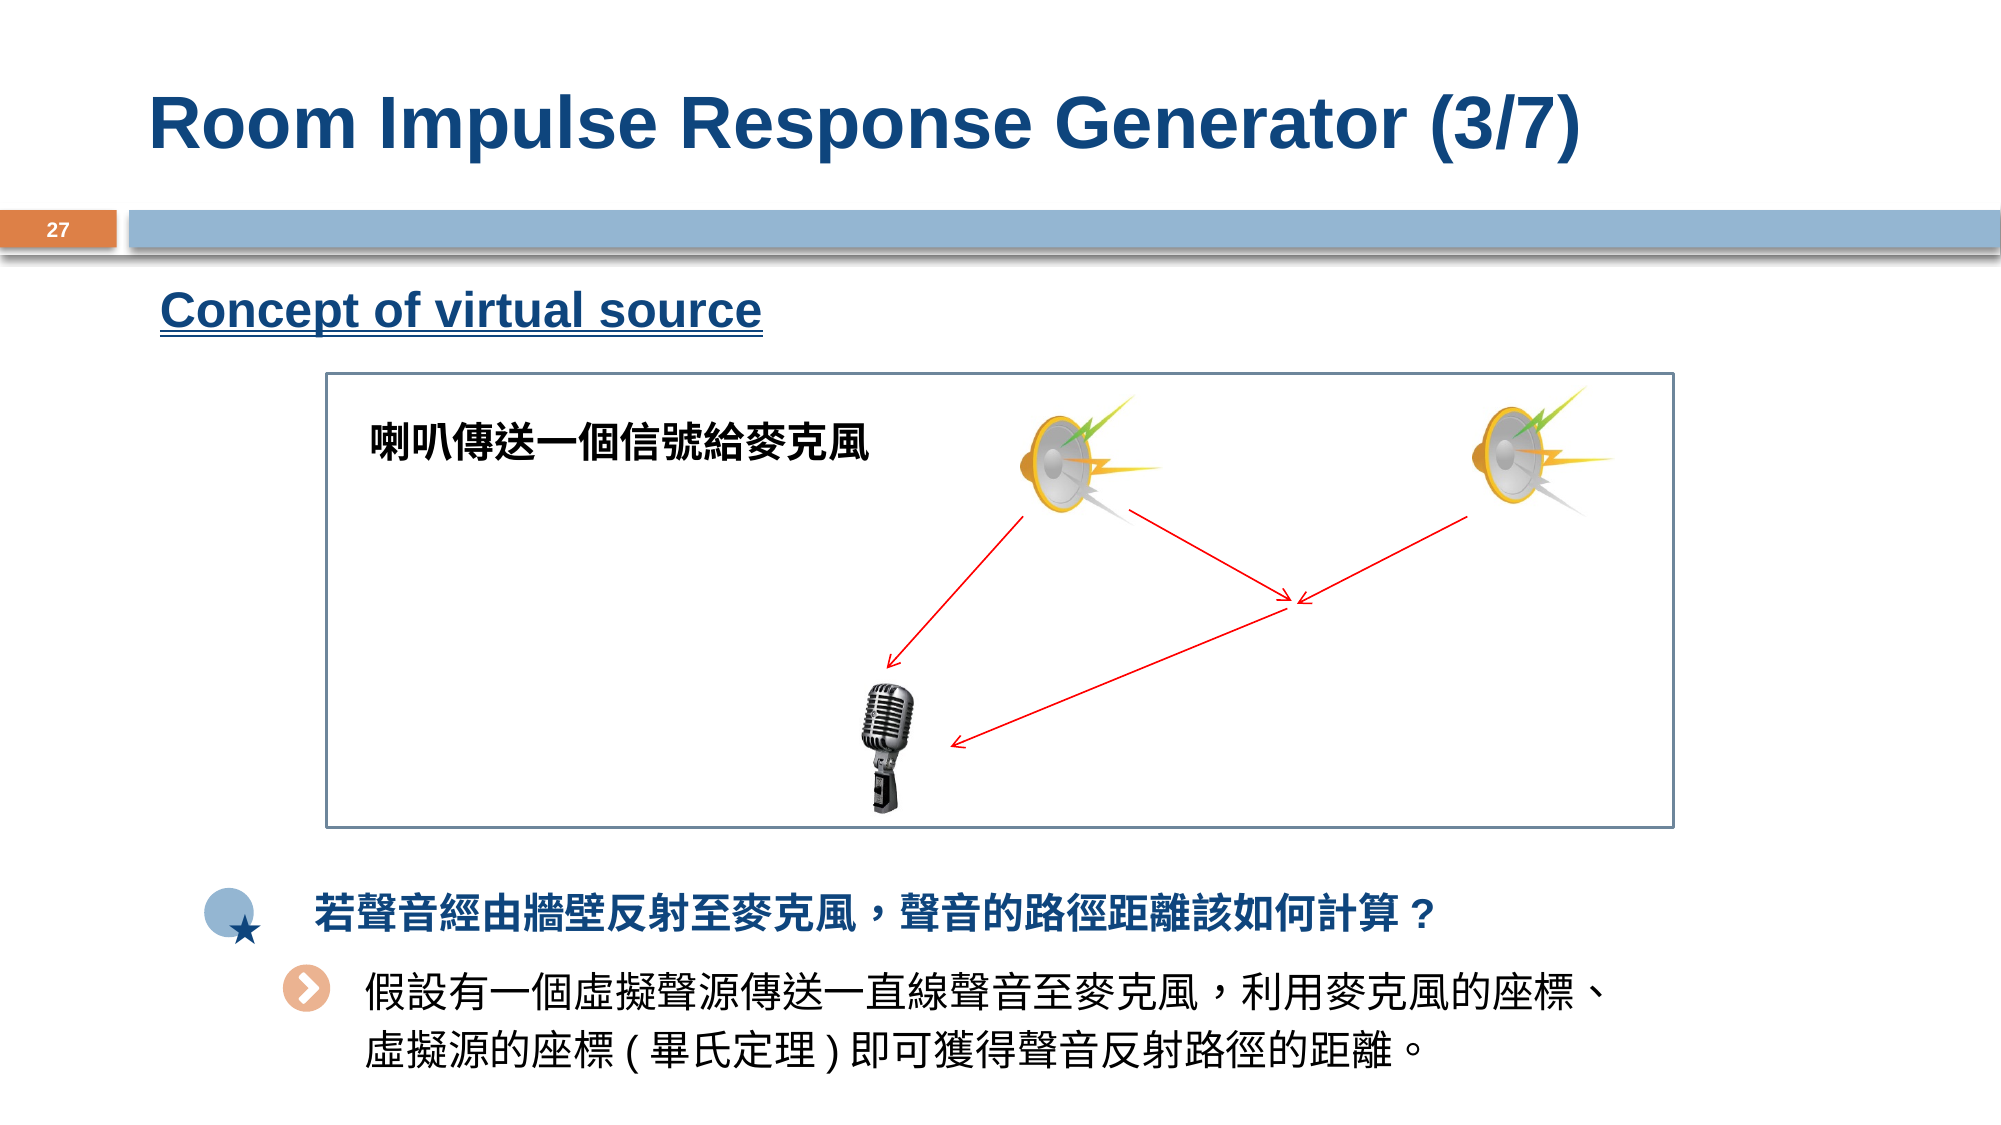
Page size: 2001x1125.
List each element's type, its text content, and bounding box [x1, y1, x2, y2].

text_box [325, 372, 1675, 829]
picture [1020, 394, 1163, 527]
text_box [282, 964, 331, 1012]
picture [820, 668, 953, 820]
text_box ★ [204, 887, 254, 938]
slide_number 27 [0, 208, 117, 249]
text_box 假設有一個虛擬聲源傳送一直線聲音至麥克風，利用麥克風的座標、 虛擬源的座標(畢氏定理)即可獲得聲音反射路徑的距離。 [364, 965, 1618, 1074]
text_box Concept of virtual source [159, 277, 763, 338]
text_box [886, 515, 1024, 669]
picture [1472, 385, 1615, 517]
text_box 若聲音經由牆壁反射至麥克風，聲音的路徑距離該如何計算? [314, 887, 1436, 938]
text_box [1128, 509, 1292, 602]
title Room Impulse Response Generator (3/7) [133, 37, 1917, 200]
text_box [950, 608, 1288, 748]
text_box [1296, 516, 1468, 605]
